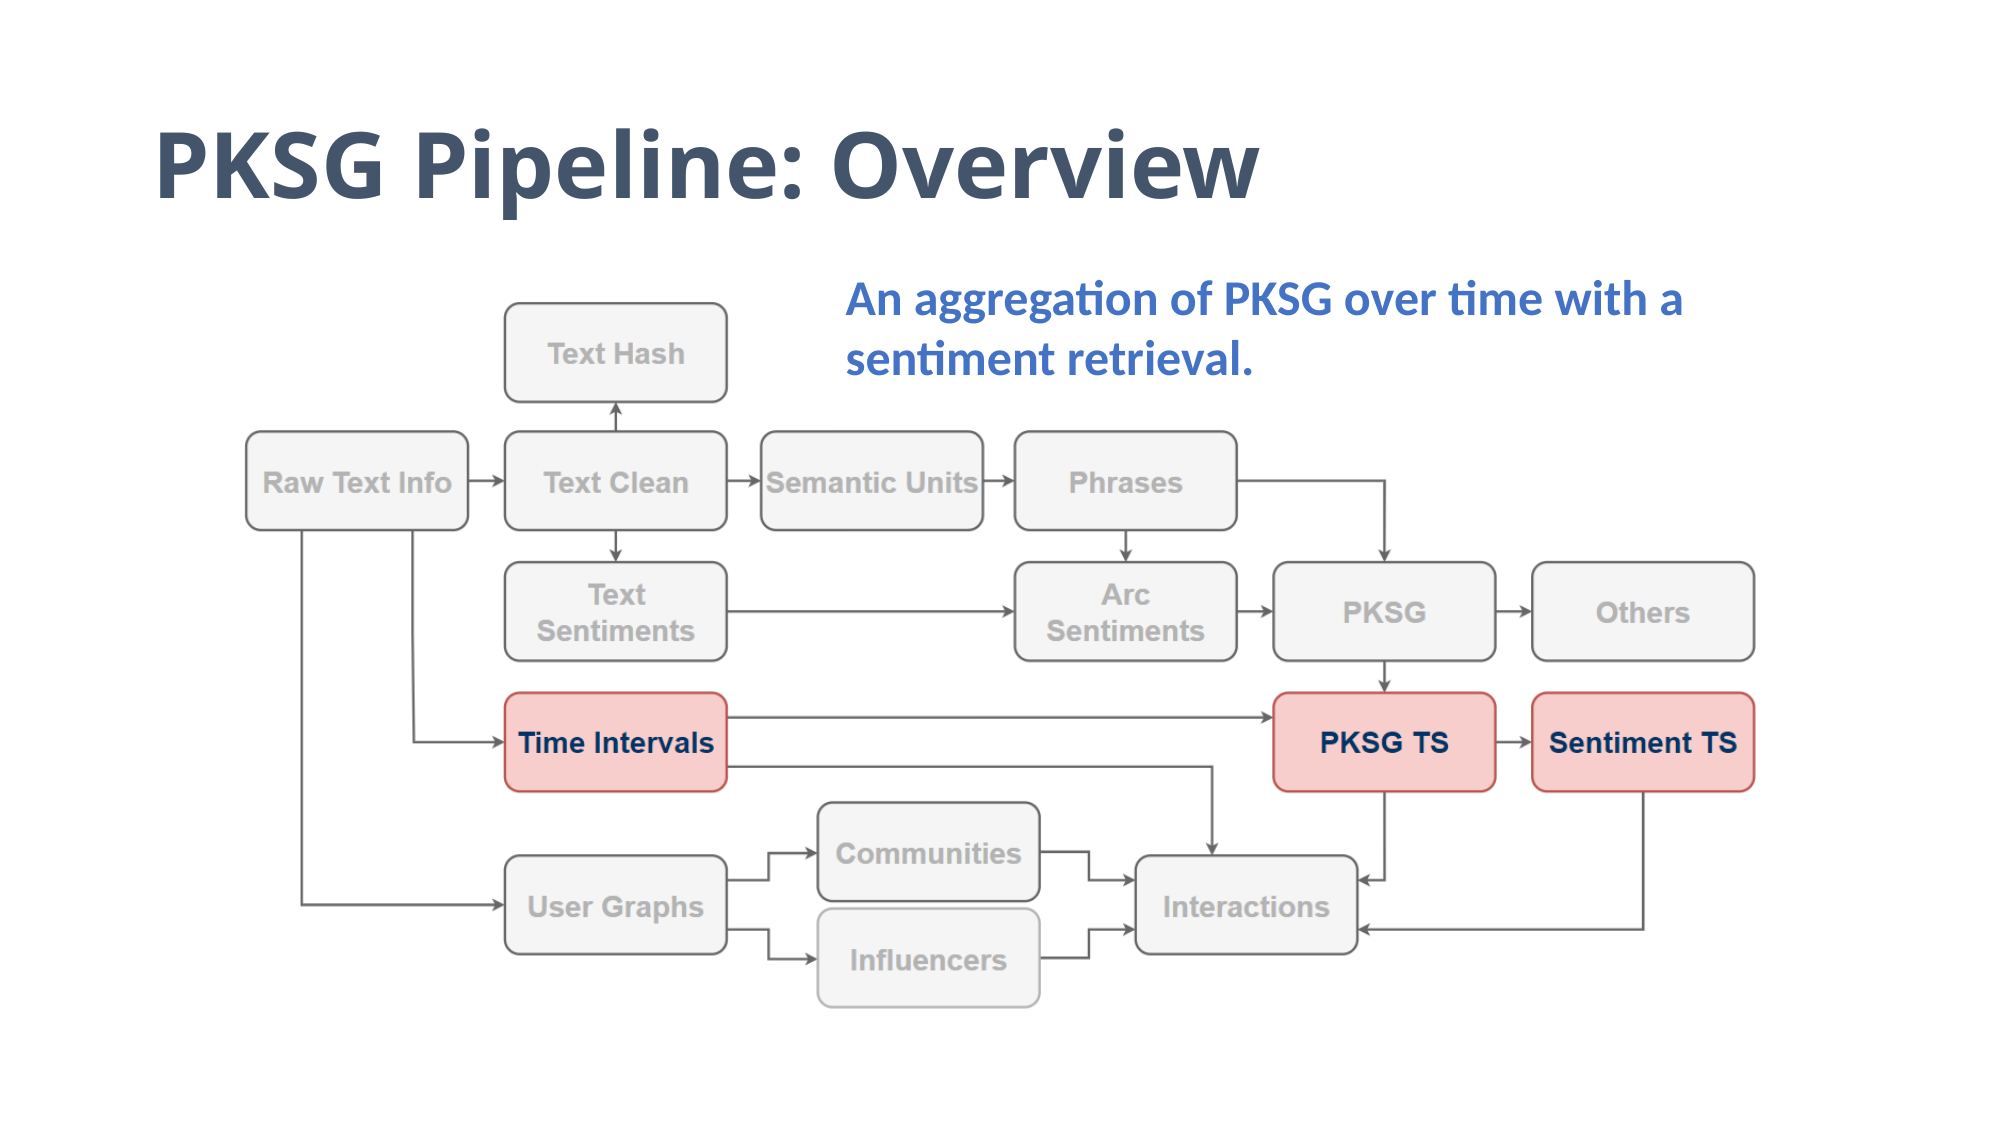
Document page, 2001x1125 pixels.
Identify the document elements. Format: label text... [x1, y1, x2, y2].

text_box An aggregation of PKSG over time with a sentiment retrieval. [830, 258, 1758, 300]
title PKSG Pipeline: Overview [137, 59, 1863, 278]
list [242, 300, 1758, 1012]
